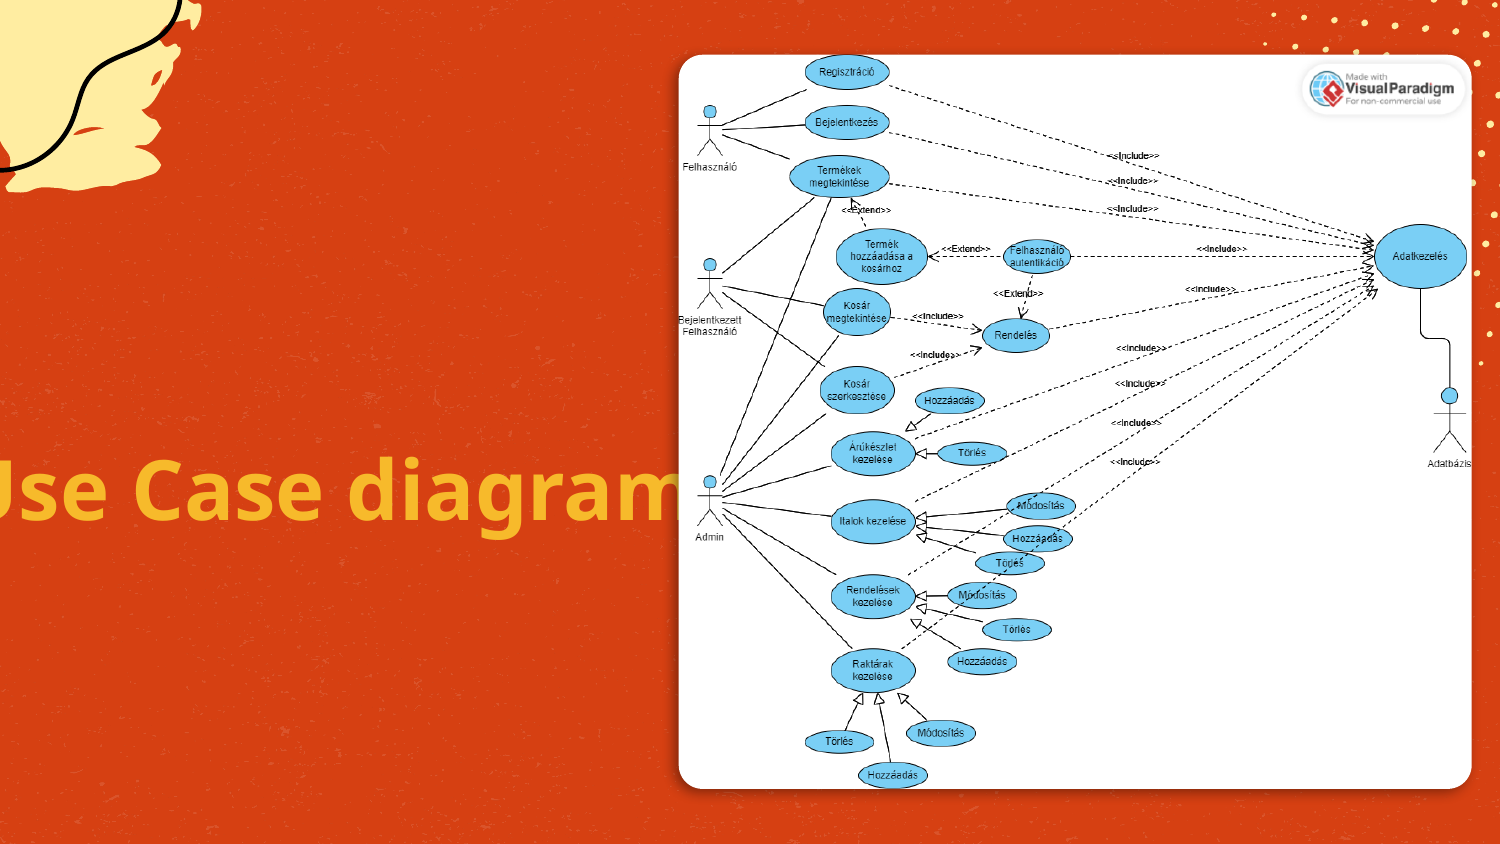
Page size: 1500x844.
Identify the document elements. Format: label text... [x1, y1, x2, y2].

title Use Case diagram [0, 421, 665, 501]
picture [678, 54, 1472, 790]
